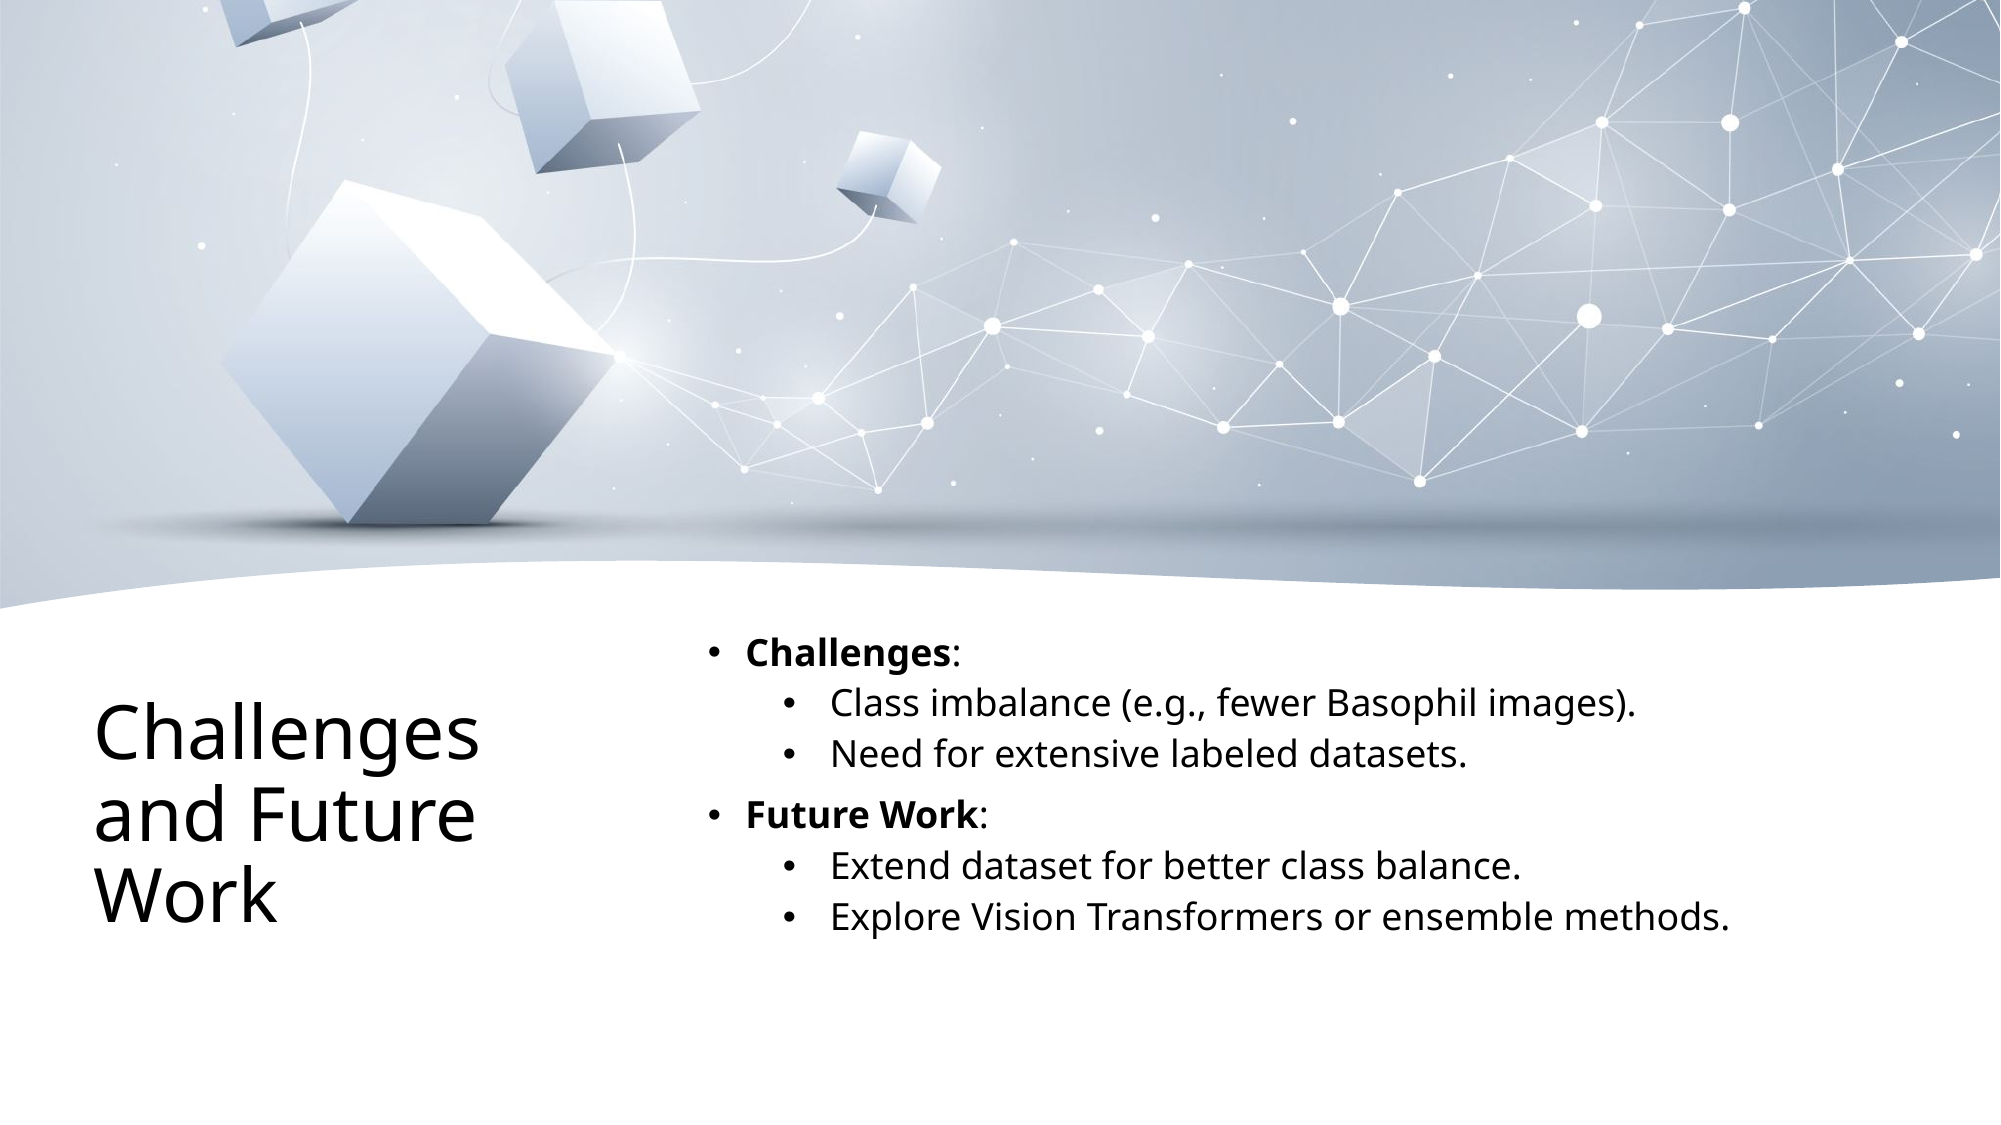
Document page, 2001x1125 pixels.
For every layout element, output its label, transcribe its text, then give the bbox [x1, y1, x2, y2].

list Challenges: Class imbalance (e.g., fewer Basophil images). Need for extensive labeled datasets. Future Work: Extend dataset for better class balance. Explore Vision Transformers or ensemble methods. [692, 615, 1921, 1018]
picture [0, 0, 2000, 610]
title Challenges and Future Work [78, 615, 619, 1018]
